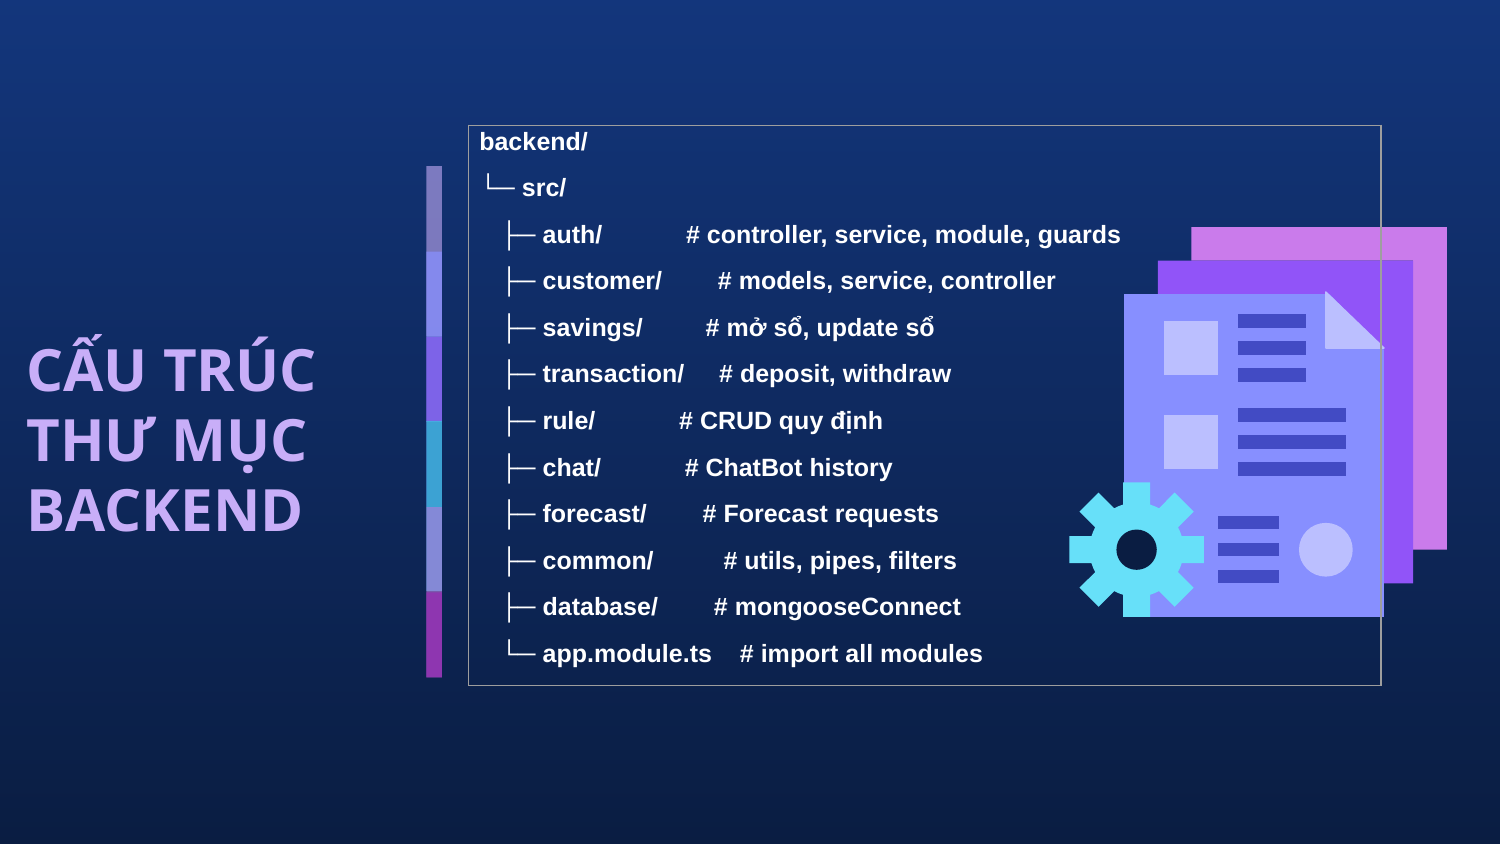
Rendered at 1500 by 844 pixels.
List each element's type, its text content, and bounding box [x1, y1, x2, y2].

table_header backend/ └─ src/ ├─ auth/ # controller, service, module, guards ├─ customer/ # models, service, controller ├─ savings/ # mở sổ, update sổ ├─ transaction/ # deposit, withdraw ├─ rule/ # CRUD quy định ├─ chat/ # ChatBot history ├─ forecast/ # Forecast requests ├─ common/ # utils, pipes, filters ├─ database/ # mongooseConnect └─ app.module.ts # import all modules [469, 126, 1380, 685]
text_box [425, 165, 443, 678]
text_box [1069, 226, 1447, 618]
title CẤU TRÚC THƯ MỤC BACKEND [11, 317, 420, 463]
